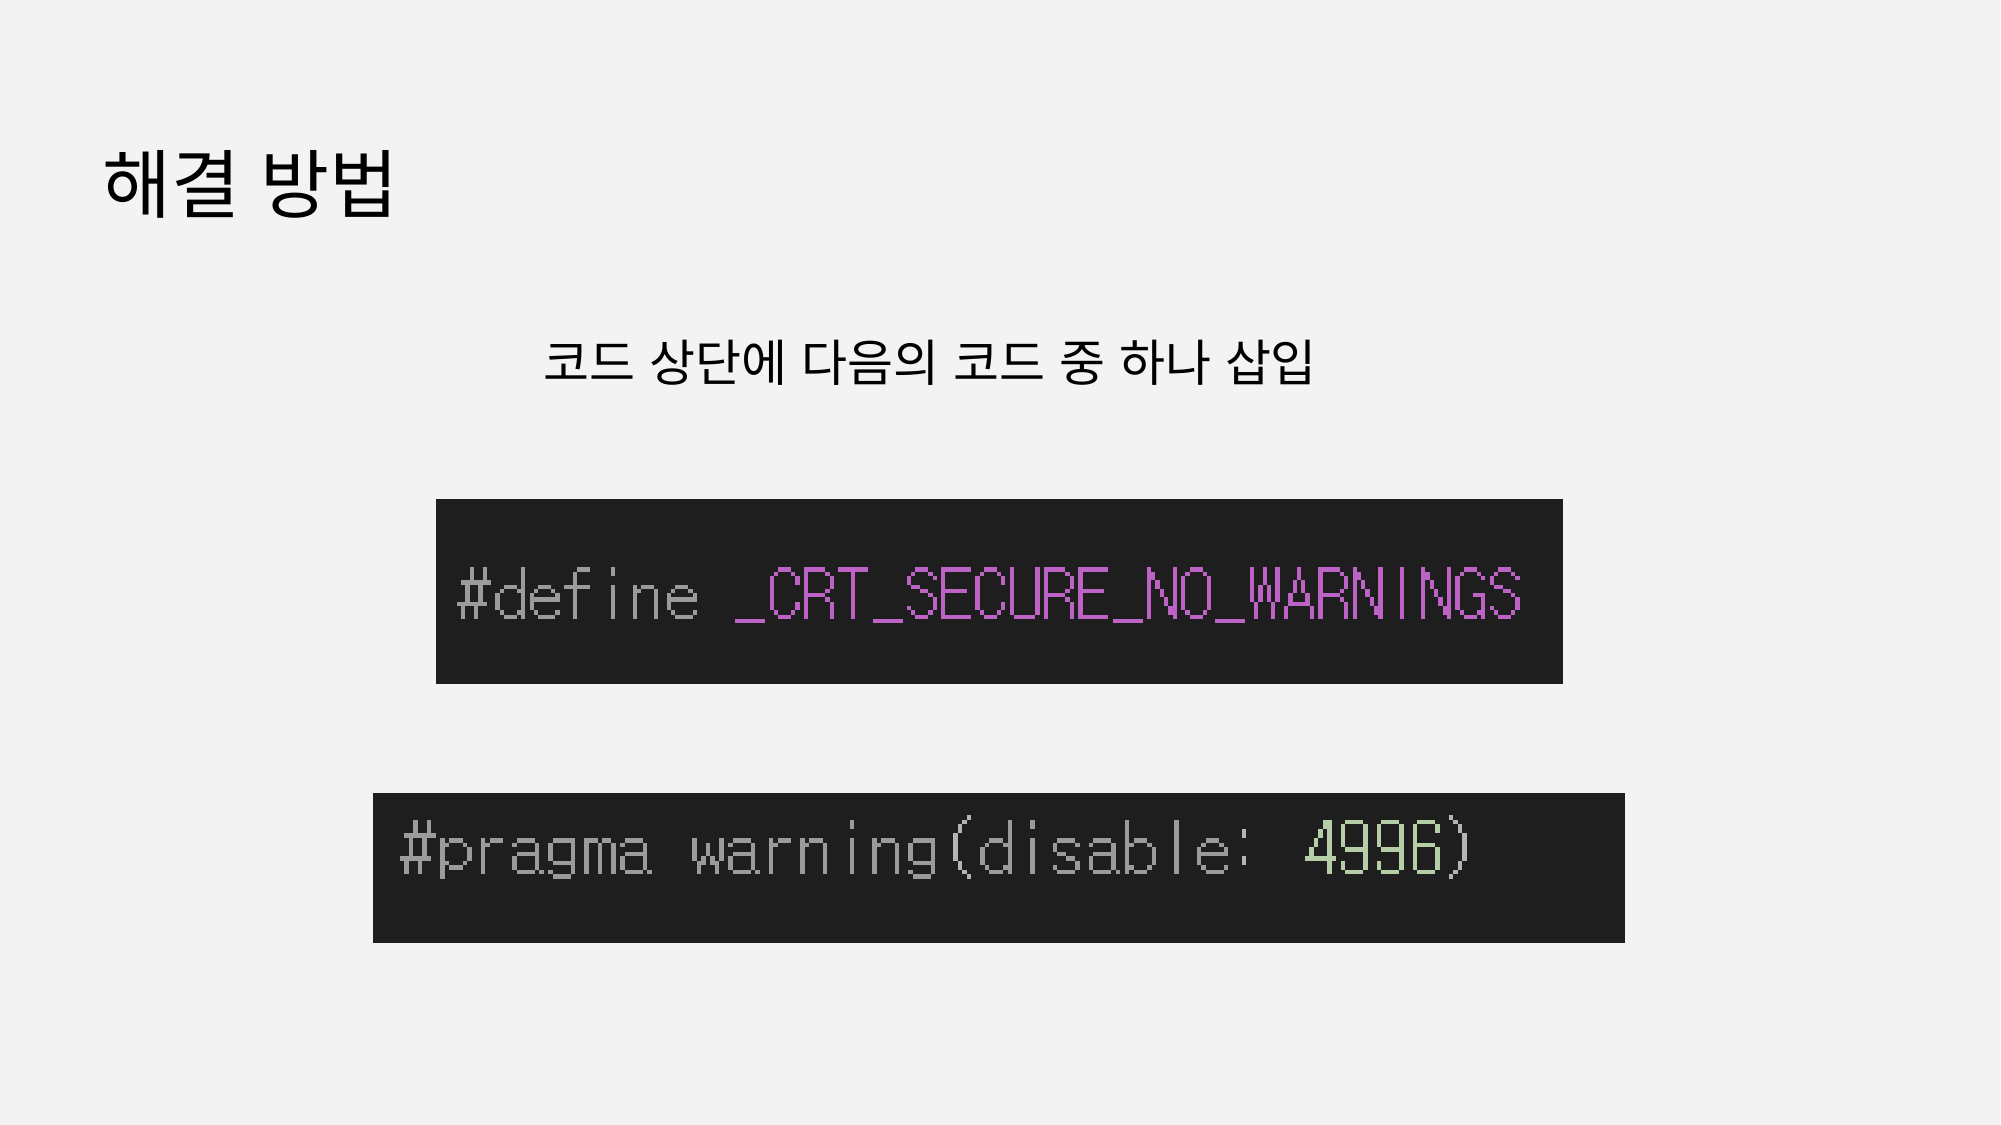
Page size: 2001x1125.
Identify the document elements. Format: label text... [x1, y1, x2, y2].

picture [436, 499, 1563, 684]
subtitle 코드 상단에 다음의 코드 중 하나 삽입 [528, 331, 2000, 1120]
title 해결 방법 [86, 70, 1983, 237]
picture [373, 793, 1625, 943]
